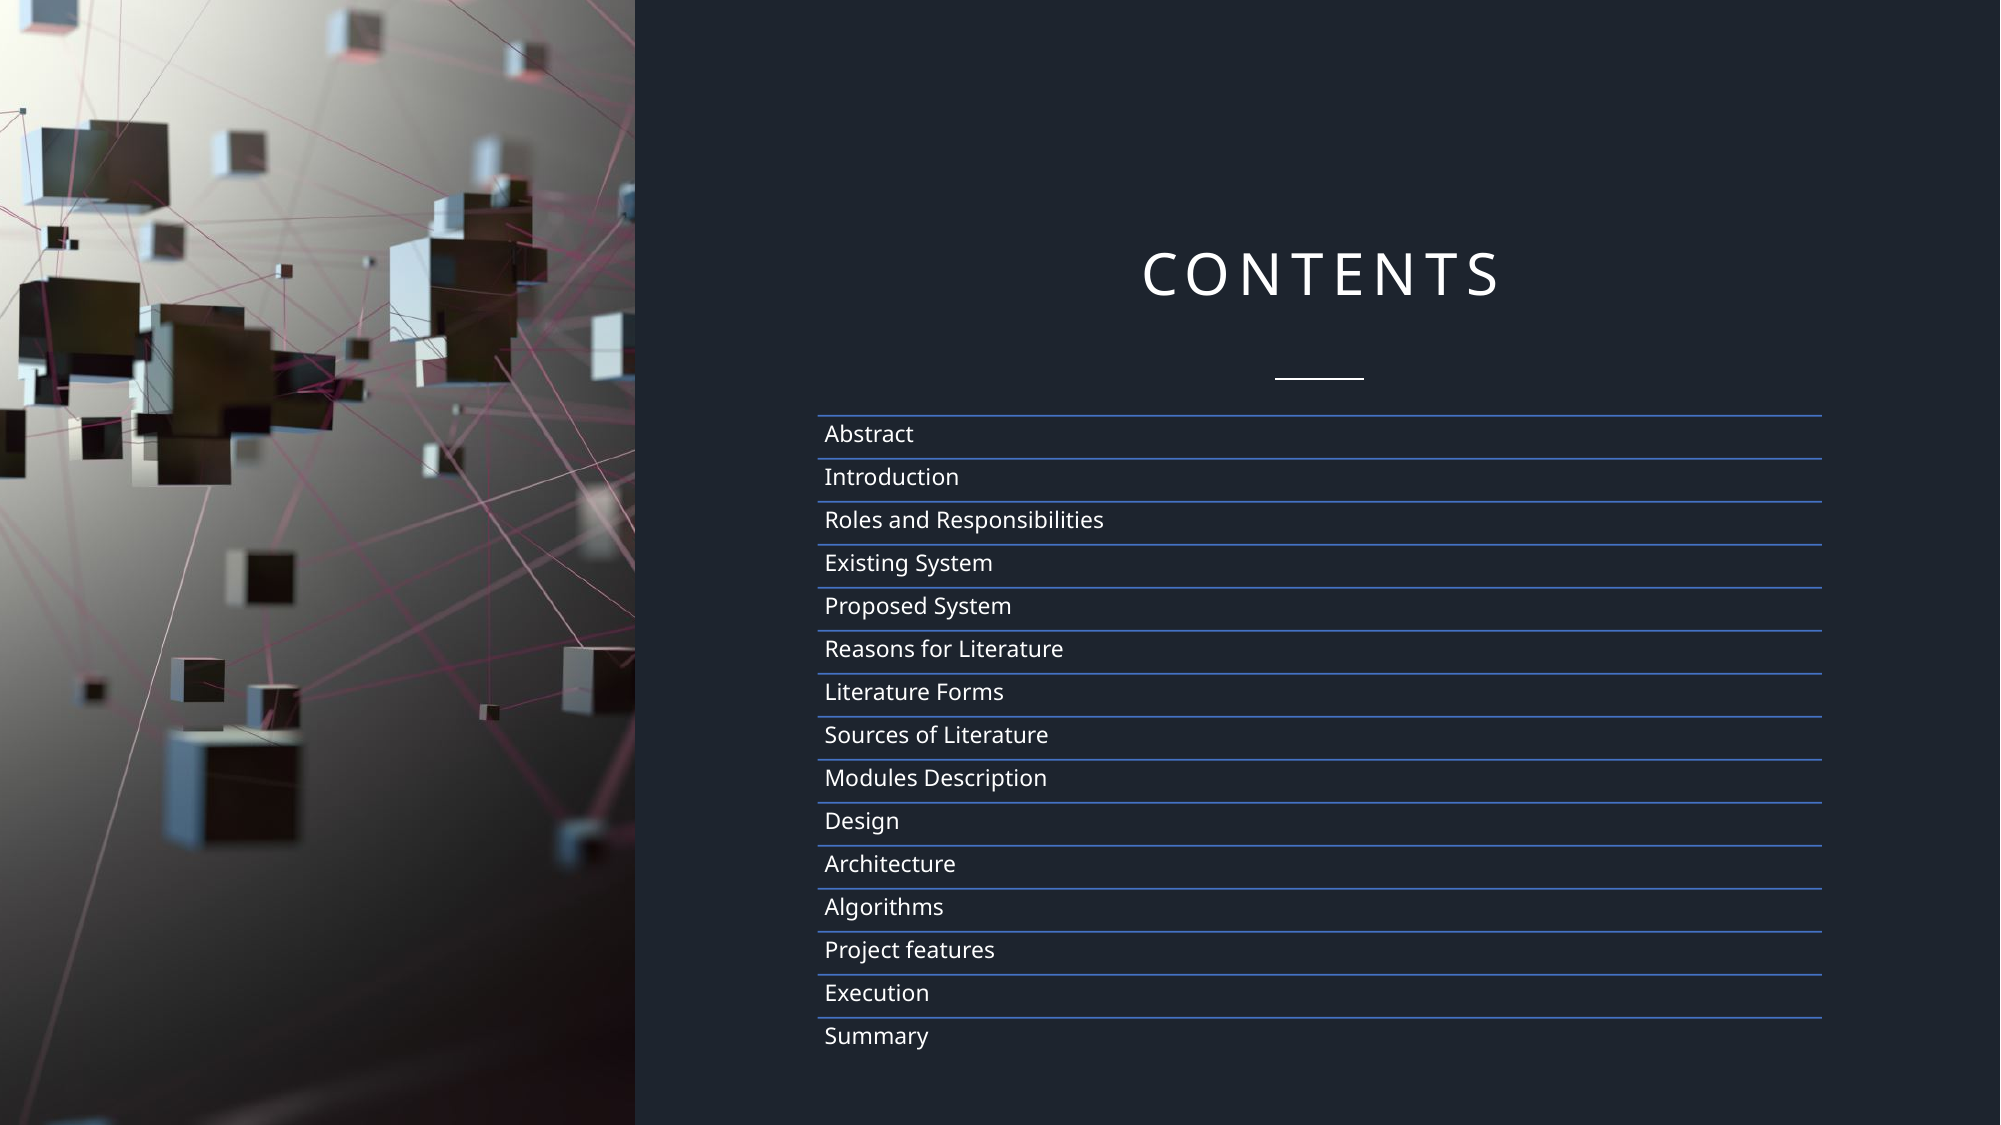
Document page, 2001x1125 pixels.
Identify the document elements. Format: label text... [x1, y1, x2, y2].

text_box [636, 0, 2000, 1125]
picture [0, 0, 636, 1125]
title contents [817, 165, 1822, 307]
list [817, 415, 1823, 1062]
